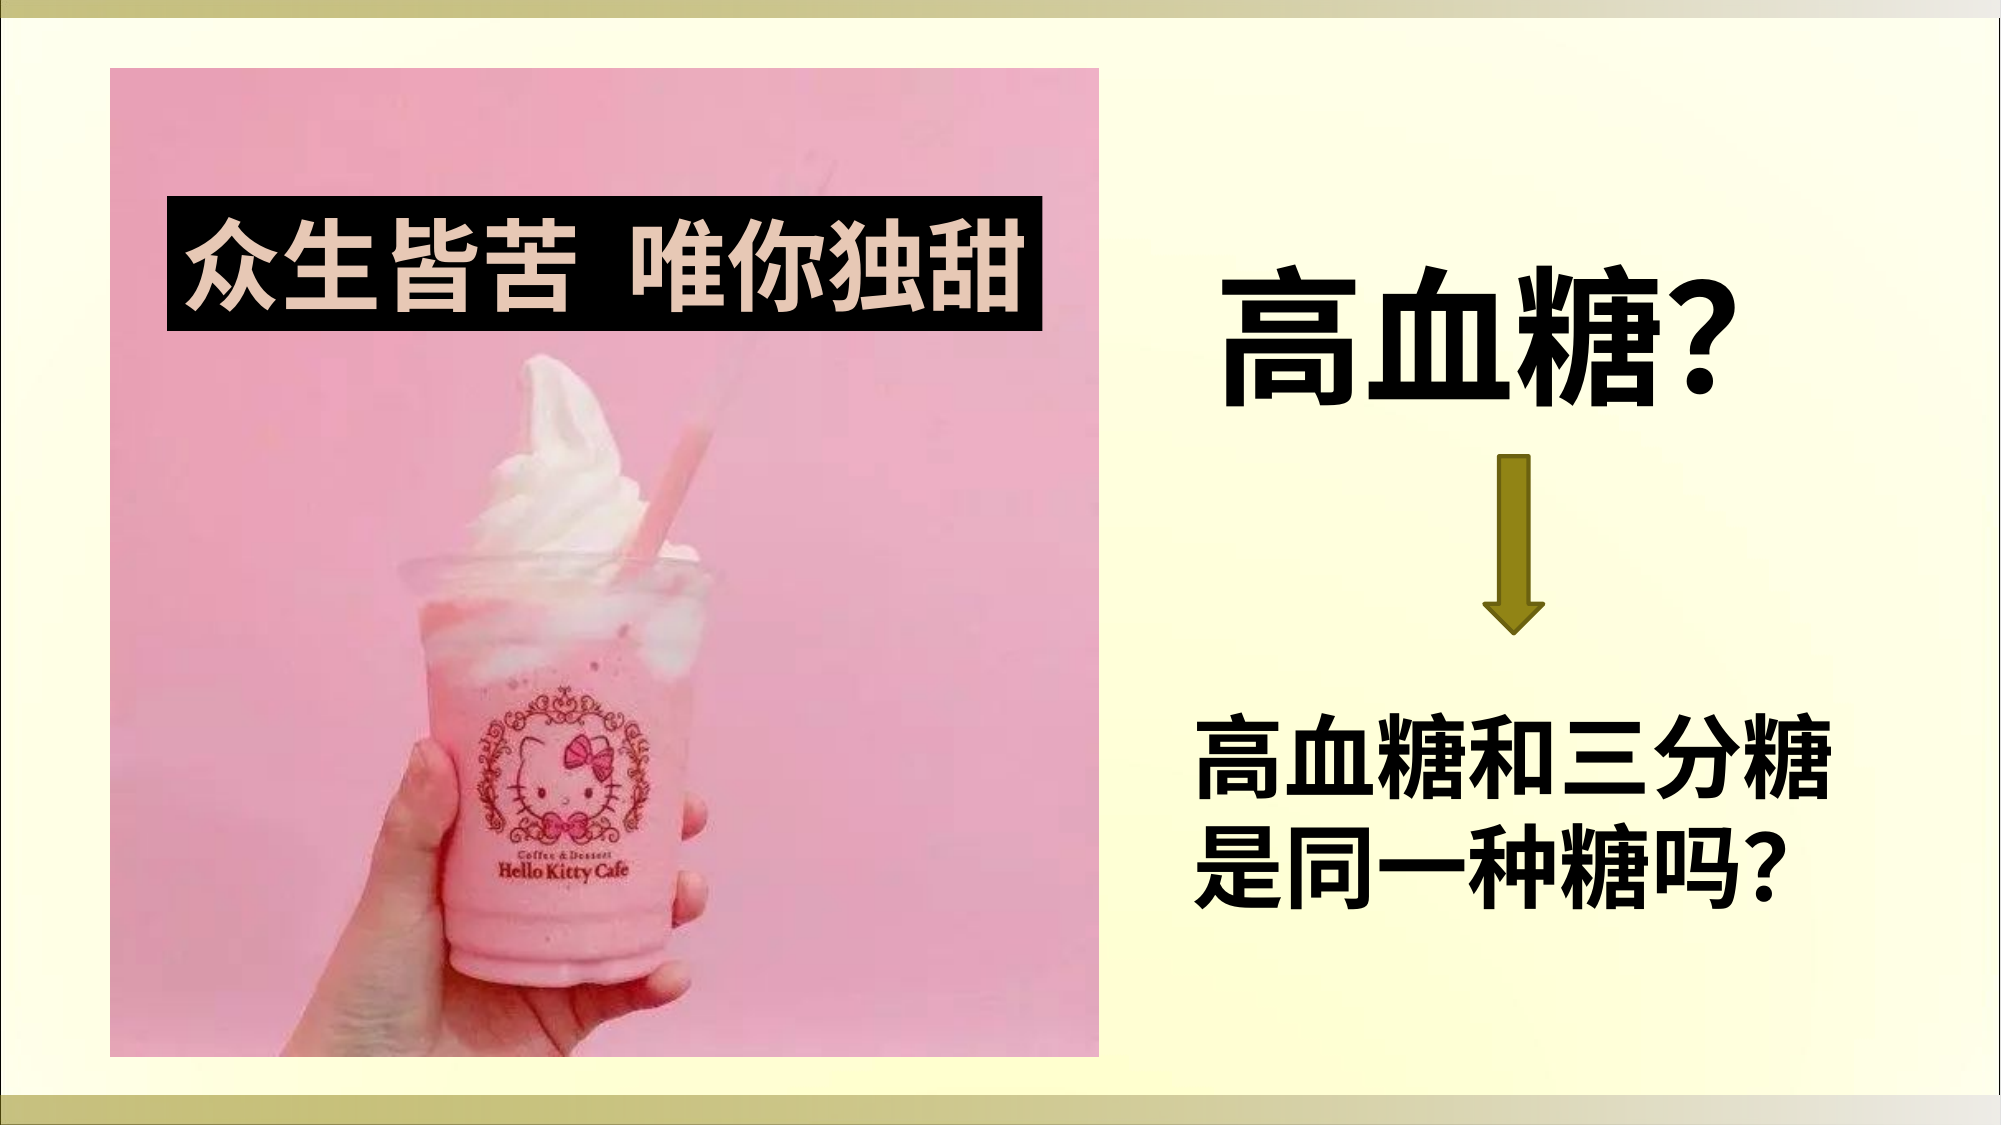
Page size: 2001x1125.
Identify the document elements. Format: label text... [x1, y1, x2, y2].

text_box [1482, 454, 1546, 636]
text_box 高血糖和三分糖 是同一种糖吗？ [1177, 692, 1850, 927]
text_box 高血糖？ [1199, 235, 1829, 431]
picture [0, 0, 2001, 1125]
